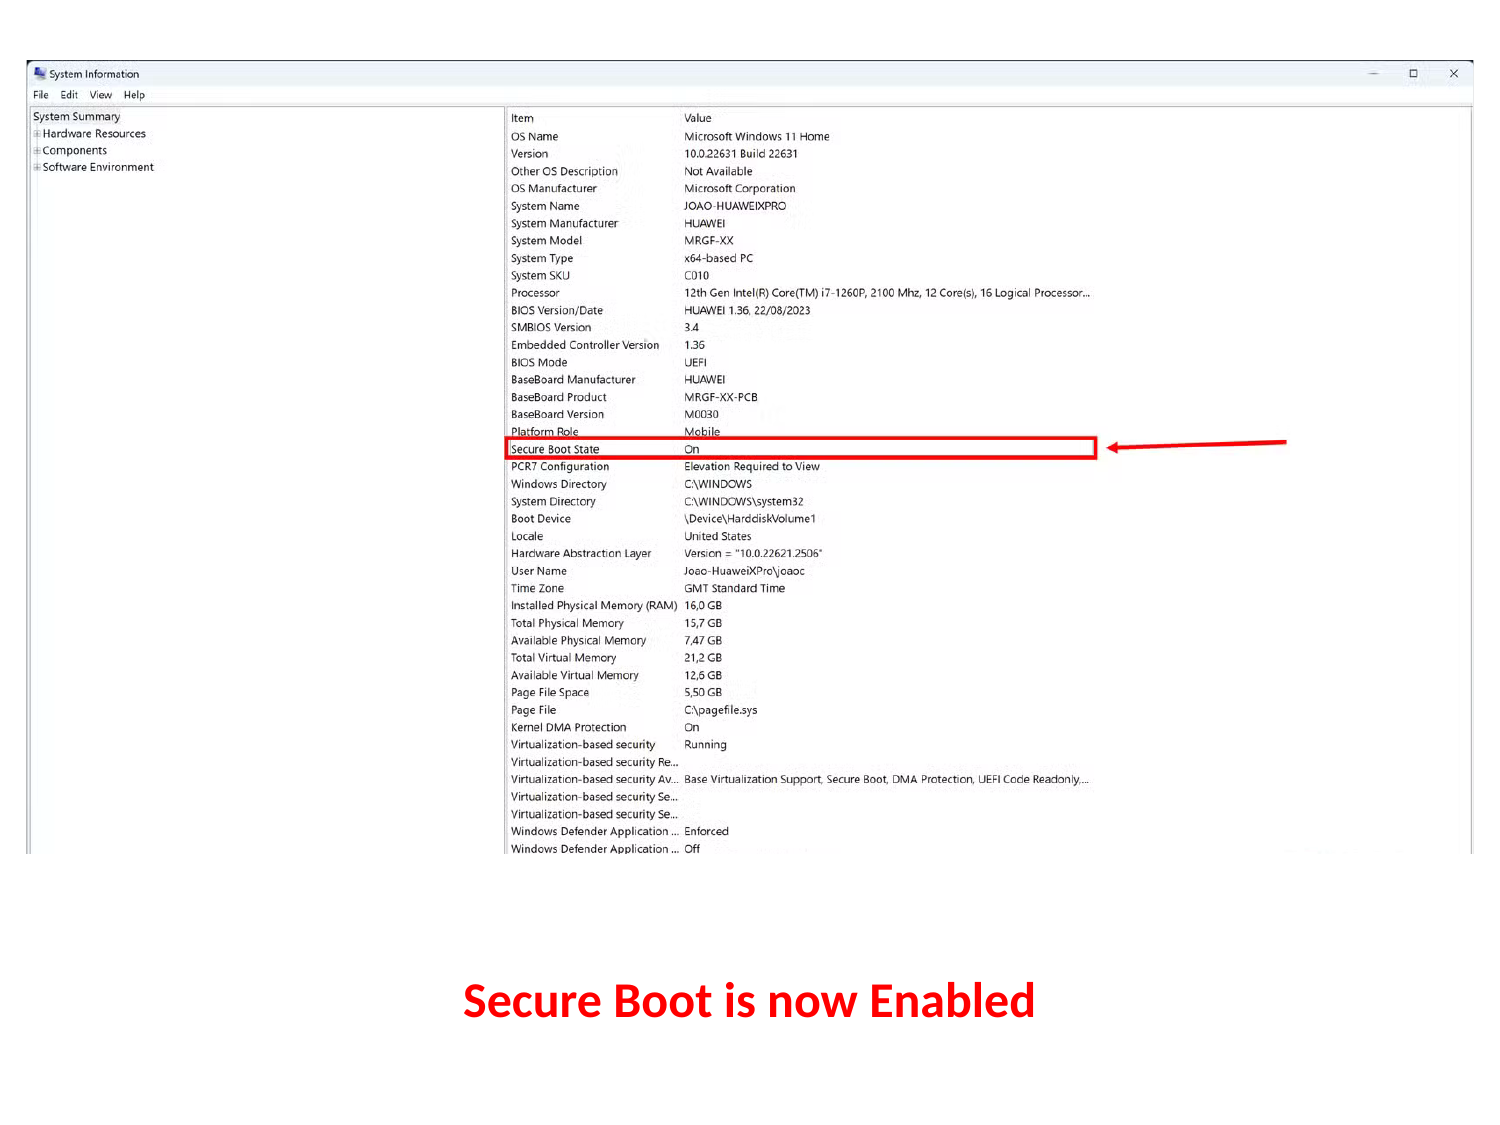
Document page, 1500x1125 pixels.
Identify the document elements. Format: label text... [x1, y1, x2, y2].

text_box Secure Boot is now Enabled [448, 959, 1052, 1035]
picture [26, 59, 1474, 854]
